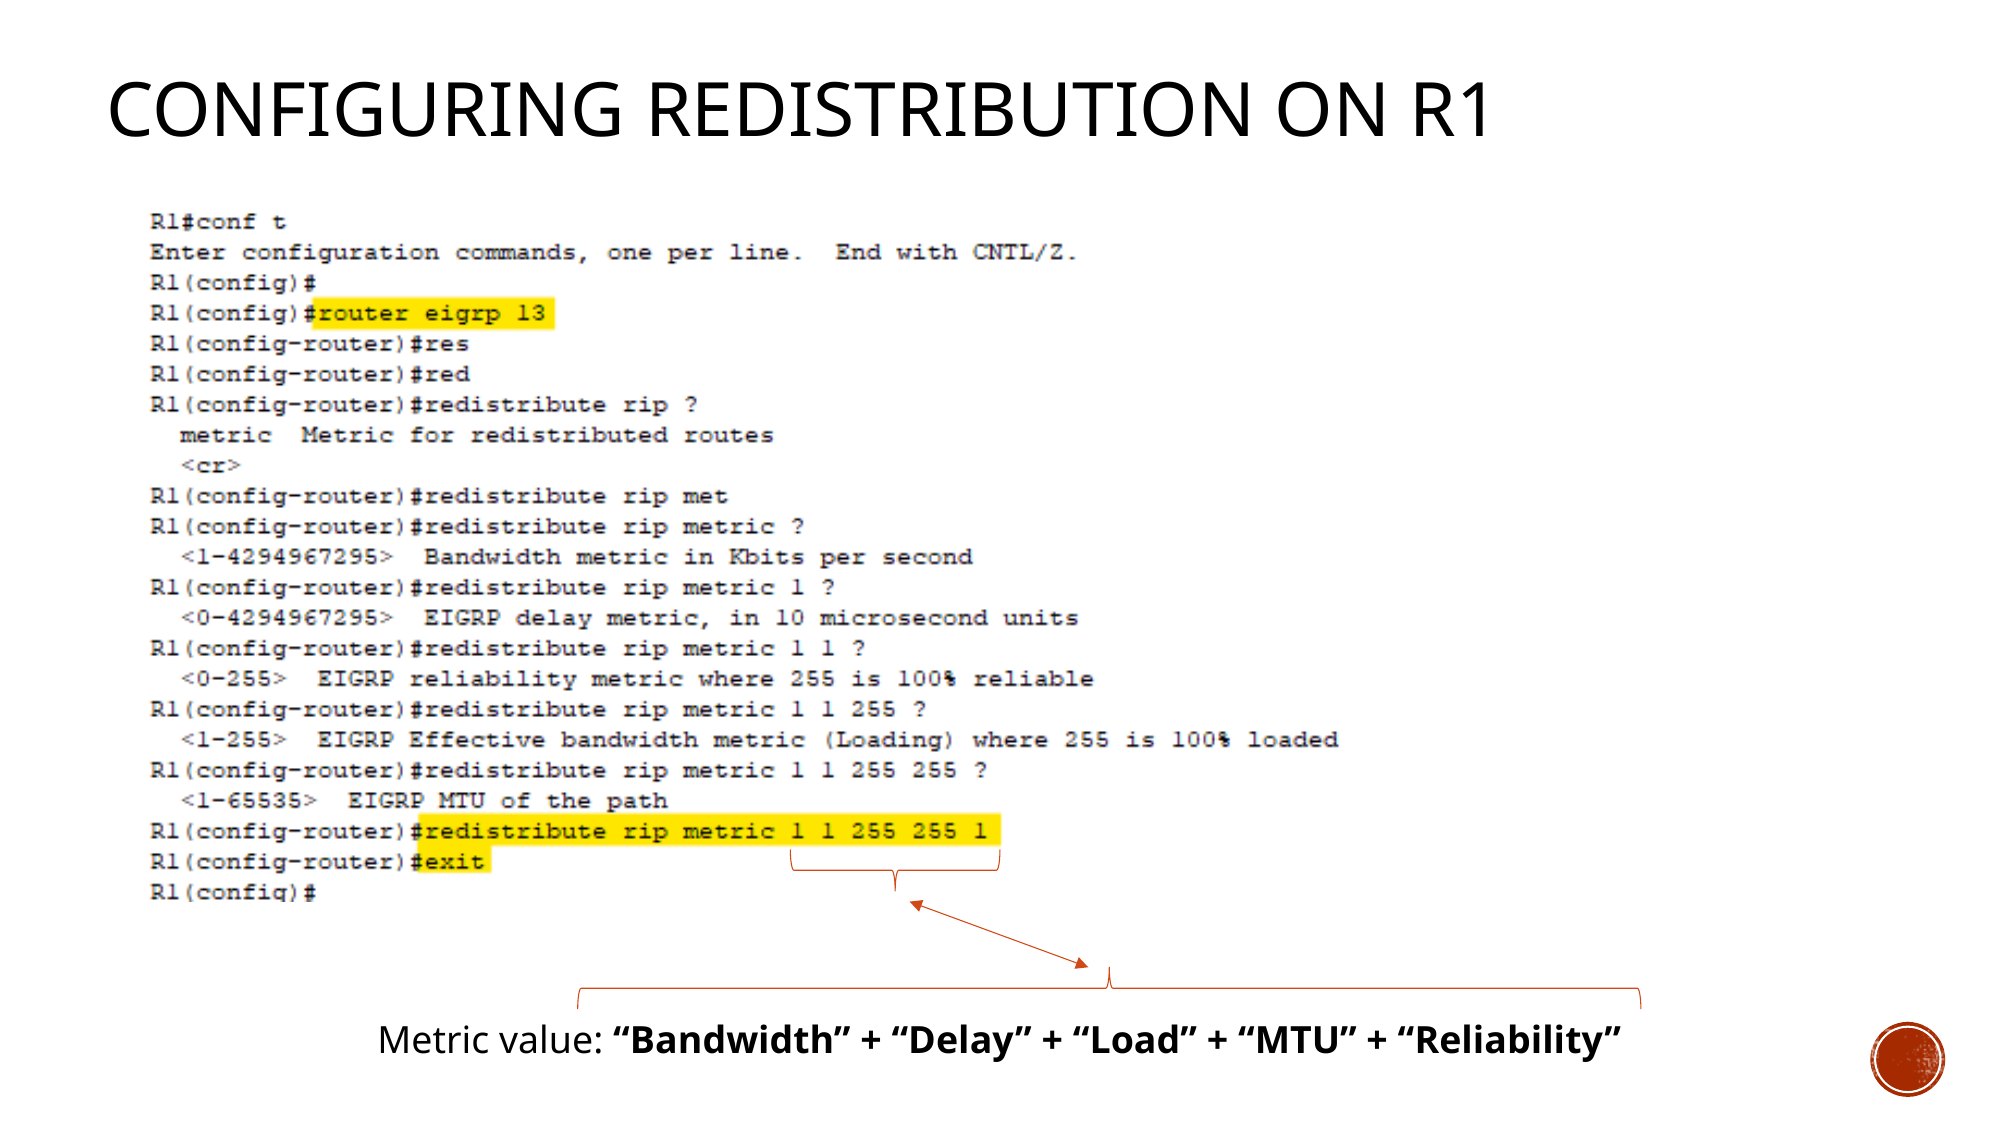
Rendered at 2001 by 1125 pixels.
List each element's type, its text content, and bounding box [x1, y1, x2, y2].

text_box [911, 904, 1086, 965]
text_box Metric value: “Bandwidth” + “Delay” + “Load” + “MTU” + “Reliability” [362, 1009, 1638, 1069]
text_box [577, 966, 1642, 1010]
title Configuring Redistribution on R1 [91, 36, 1856, 189]
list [147, 191, 1359, 900]
